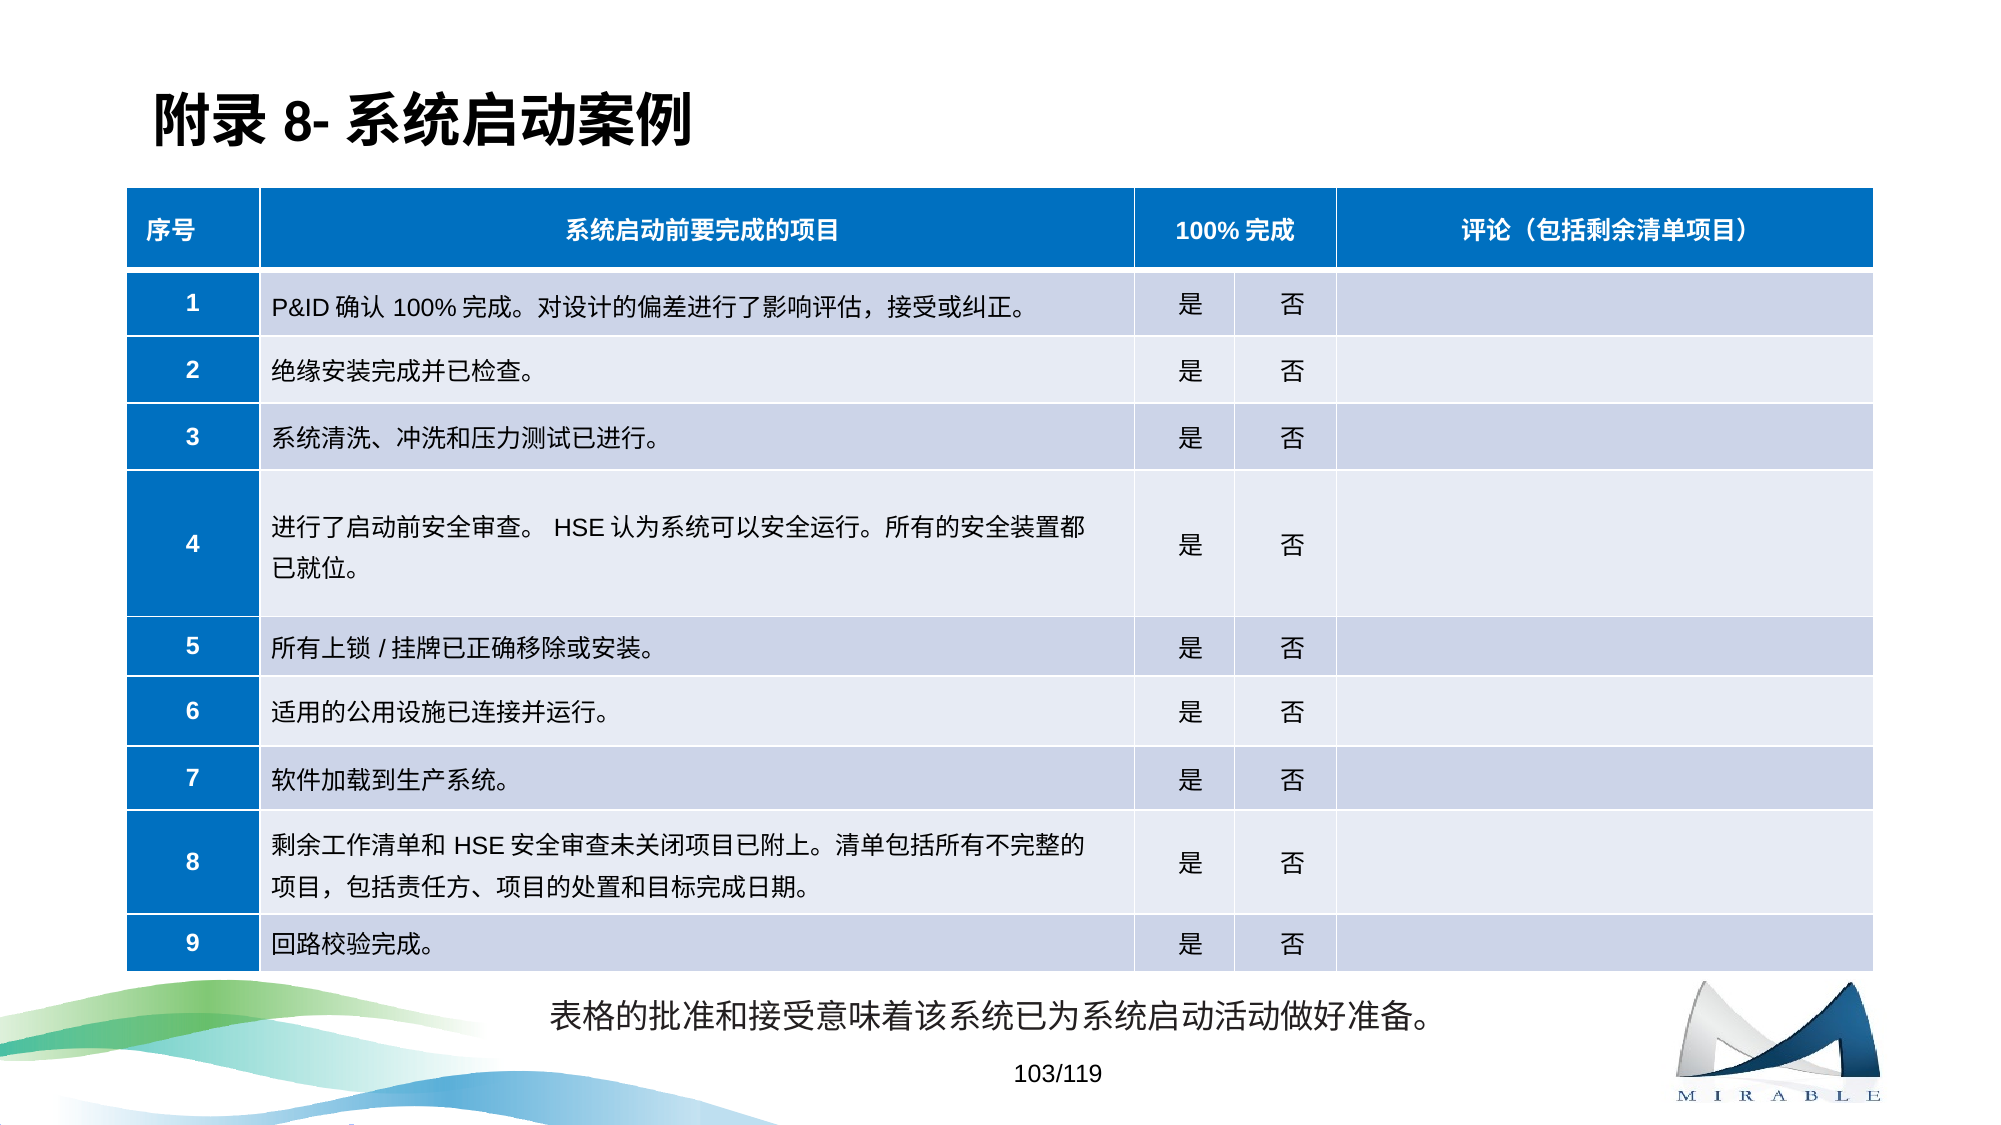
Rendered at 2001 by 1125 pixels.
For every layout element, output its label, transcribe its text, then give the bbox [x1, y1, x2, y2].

table_cell 是 [1135, 677, 1234, 745]
table_cell [1337, 273, 1873, 335]
picture [0, 977, 702, 1125]
table_cell 4 [127, 471, 259, 616]
table_cell 所有上锁/挂牌已正确移除或安装。 [261, 617, 1134, 675]
title 附录8-系统启动案例 [125, 64, 1874, 172]
table_cell 否 [1235, 337, 1336, 402]
table_cell 是 [1135, 404, 1234, 469]
table_cell [1337, 471, 1873, 616]
table_cell [1337, 677, 1873, 745]
table_header 系统启动前要完成的项目 [261, 188, 1134, 267]
table_cell 否 [1235, 617, 1336, 675]
table_cell [1337, 915, 1873, 971]
table_cell 6 [127, 677, 259, 745]
table_cell 进行了启动前安全审查。HSE认为系统可以安全运行。所有的安全装置都已就位。 [261, 471, 1134, 616]
table_cell 否 [1235, 404, 1336, 469]
table_header 100%完成 [1135, 188, 1336, 267]
table_cell 是 [1135, 471, 1234, 616]
table_cell 5 [127, 617, 259, 675]
table_cell [1337, 337, 1873, 402]
table_cell 否 [1235, 471, 1336, 616]
table_cell 否 [1235, 747, 1336, 809]
table_cell [1337, 404, 1873, 469]
table_cell 是 [1135, 915, 1234, 971]
picture [1659, 979, 1896, 1103]
table_cell [1337, 747, 1873, 809]
table_cell P&ID确认100%完成。对设计的偏差进行了影响评估，接受或纠正。 [261, 273, 1134, 335]
table_cell 是 [1135, 747, 1234, 809]
table_cell [1337, 811, 1873, 913]
table_cell 是 [1135, 617, 1234, 675]
table_cell 回路校验完成。 [261, 915, 1134, 971]
table_header 评论（包括剩余清单项目） [1337, 188, 1873, 267]
table_cell 绝缘安装完成并已检查。 [261, 337, 1134, 402]
table_cell [1337, 617, 1873, 675]
table_cell 否 [1235, 677, 1336, 745]
table_cell 3 [127, 404, 259, 469]
table_cell 是 [1135, 337, 1234, 402]
table_cell 9 [127, 915, 259, 971]
table_cell 剩余工作清单和HSE安全审查未关闭项目已附上。清单包括所有不完整的项目，包括责任方、项目的处置和目标完成日期。 [261, 811, 1134, 913]
table_cell 否 [1235, 273, 1336, 335]
slide_number 103/119 [833, 1042, 1284, 1103]
table_cell 7 [127, 747, 259, 809]
table_cell 否 [1235, 915, 1336, 971]
table_cell 是 [1135, 273, 1234, 335]
table_cell 否 [1235, 811, 1336, 913]
text_box 表格的批准和接受意味着该系统已为系统启动活动做好准备。 [467, 988, 1529, 1043]
table_cell 8 [127, 811, 259, 913]
table_cell 是 [1135, 811, 1234, 913]
table_cell 1 [127, 273, 259, 335]
table_cell 系统清洗、冲洗和压力测试已进行。 [261, 404, 1134, 469]
table_cell 软件加载到生产系统。 [261, 747, 1134, 809]
table_cell 2 [127, 337, 259, 402]
table_header 序号 [127, 188, 259, 267]
table_cell 适用的公用设施已连接并运行。 [261, 677, 1134, 745]
